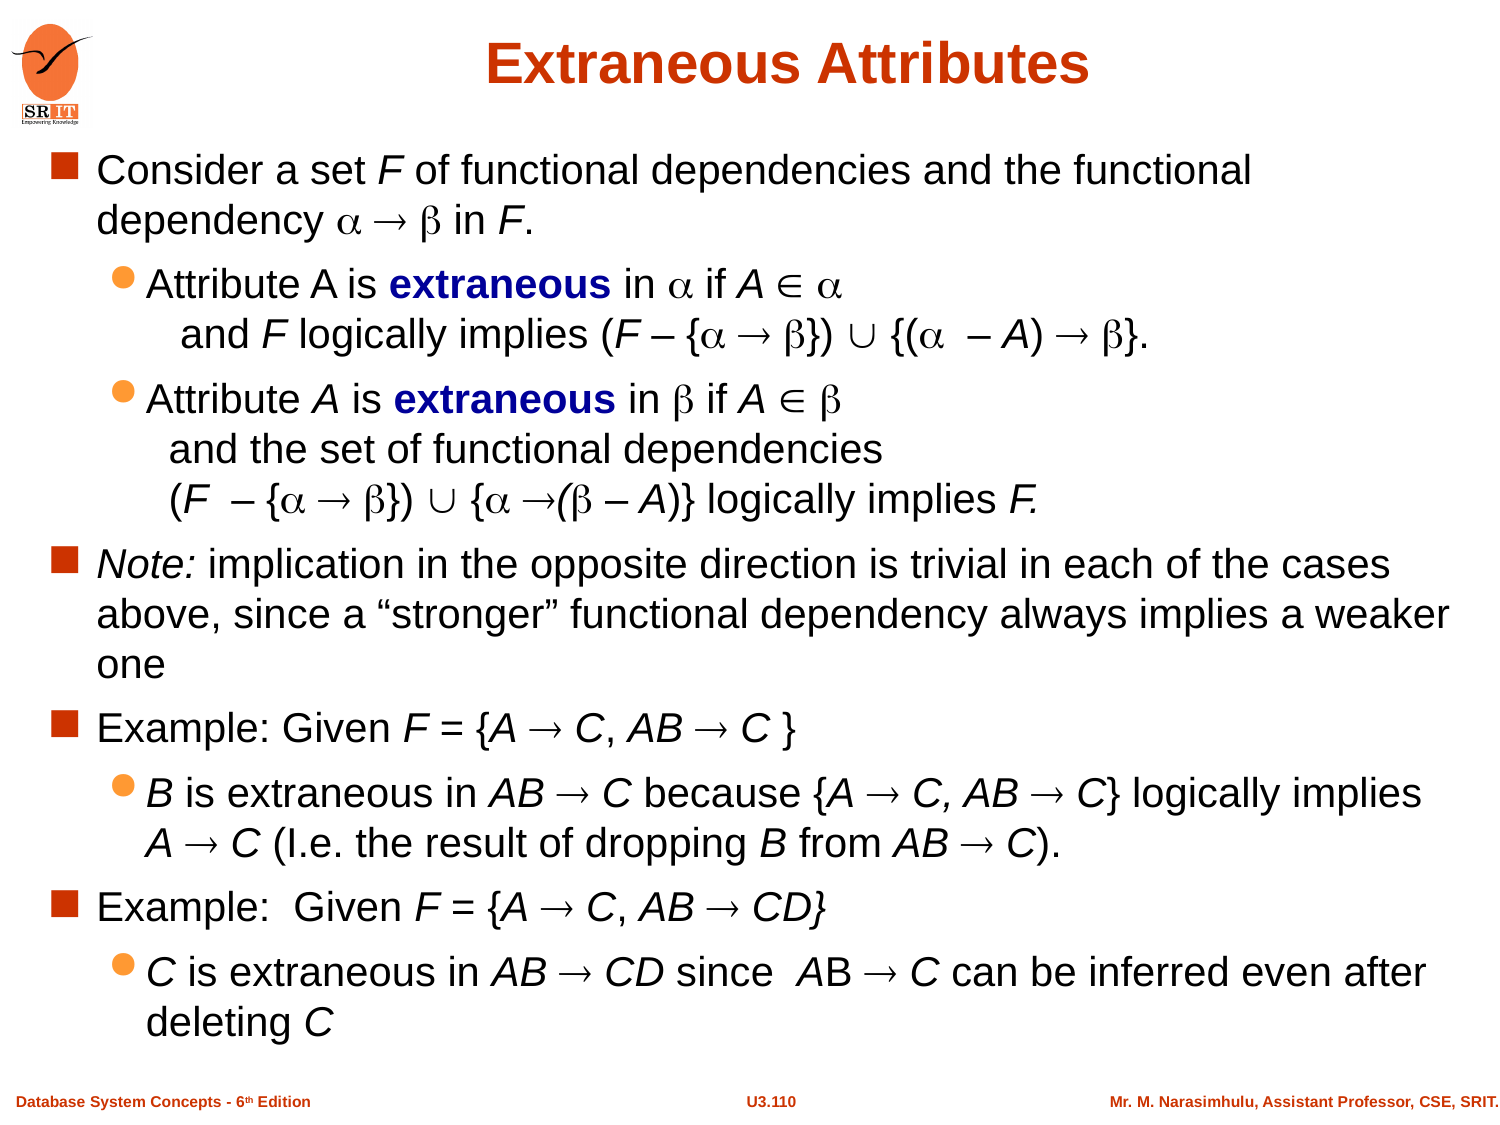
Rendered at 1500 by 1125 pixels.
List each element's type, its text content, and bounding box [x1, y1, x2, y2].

title Extraneous Attributes [125, 18, 1452, 104]
picture [11, 19, 93, 128]
list Consider a set F of functional dependencies and the functional dependency    in F. Attribute A is extraneous in  if A   and F logically implies (F – {  })  {( – A)  }. Attribute A is extraneous in  if A   and the set of functional dependencies (F – {  })  { ( – A)} logically implies F. Note: implication in the opposite direction is trivial in each of the cases above, since a “stronger” functional dependency always implies a weaker one Example: Given F = {A  C, AB  C } B is extraneous in AB  C because {A  C, AB  C} logically implies A  C (I.e. the result of dropping B from AB  C). Example: Given F = {A  C, AB  CD} C is extraneous in AB  CD since AB  C can be inferred even after deleting C [39, 135, 1476, 1064]
